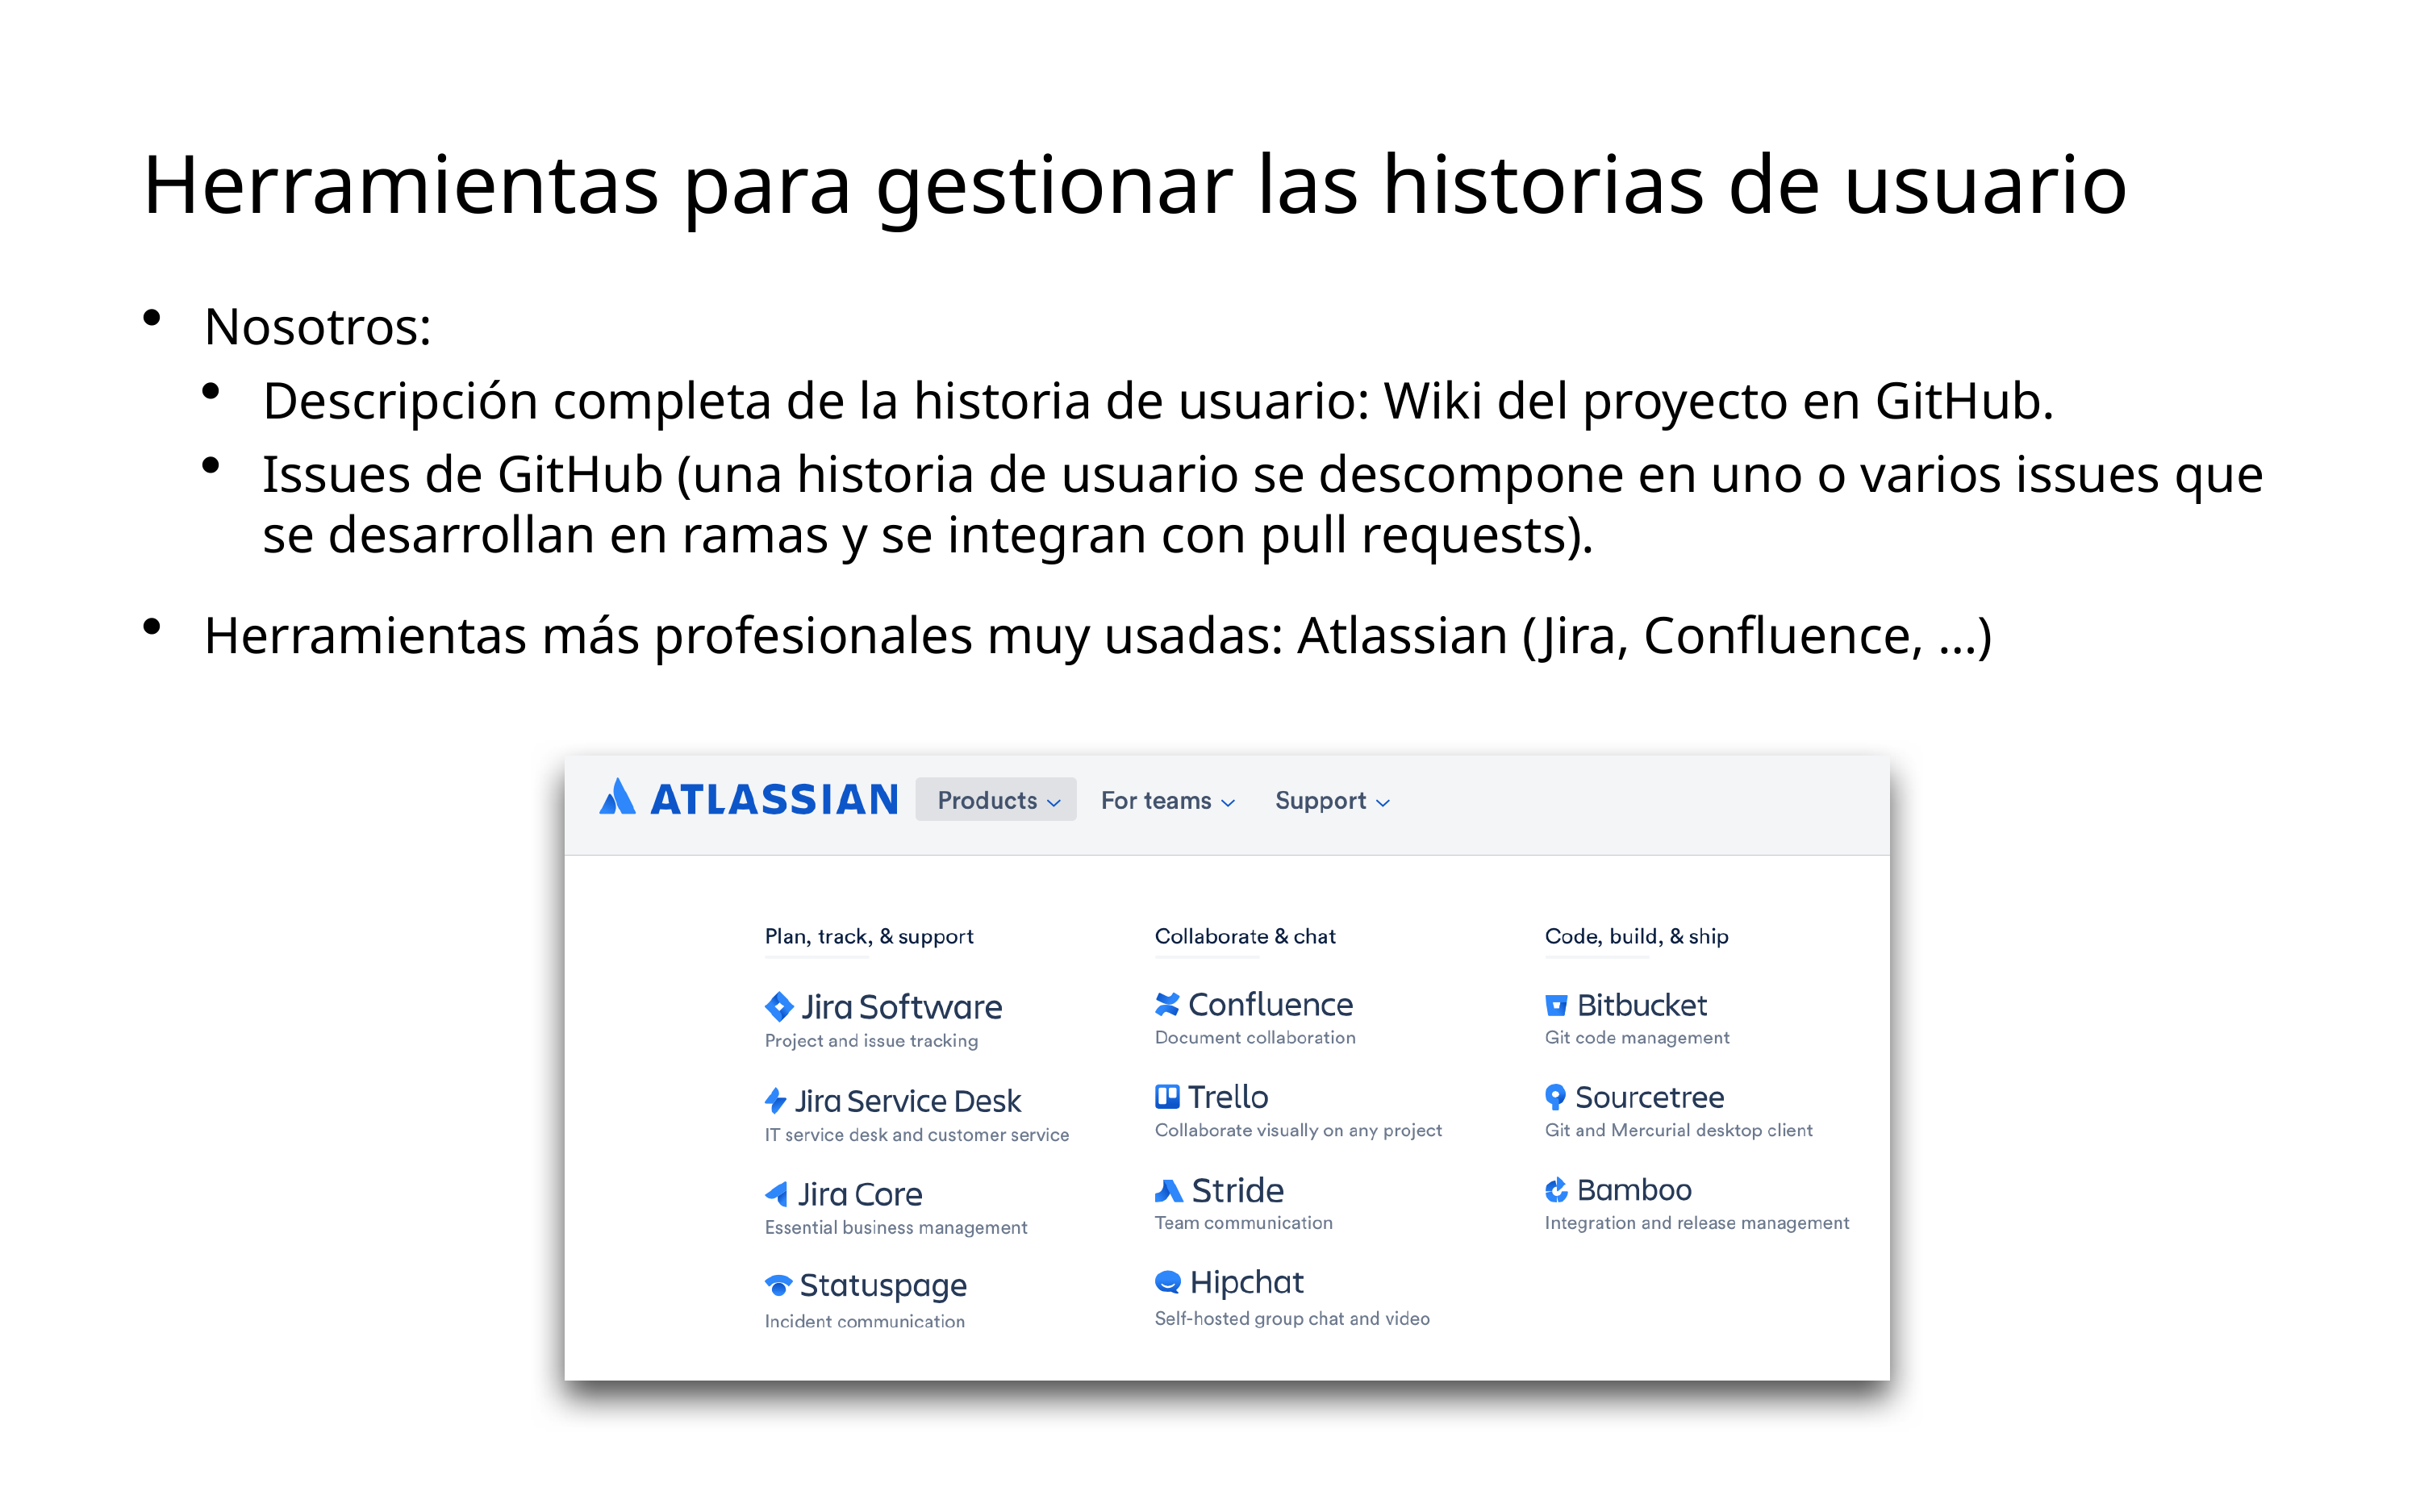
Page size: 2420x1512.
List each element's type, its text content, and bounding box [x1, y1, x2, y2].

list Nosotros: Descripción completa de la historia de usuario: Wiki del proyecto en GitHub. Issues de GitHub (una historia de usuario se descompone en uno o varios issues que se desarrollan en ramas y se integran con pull requests). Herramientas más profesionales muy usadas: Atlassian (Jira, Confluence, …) [134, 287, 2321, 1318]
title Herramientas para gestionar las historias de usuario [134, 91, 2321, 271]
picture [564, 756, 1890, 1381]
